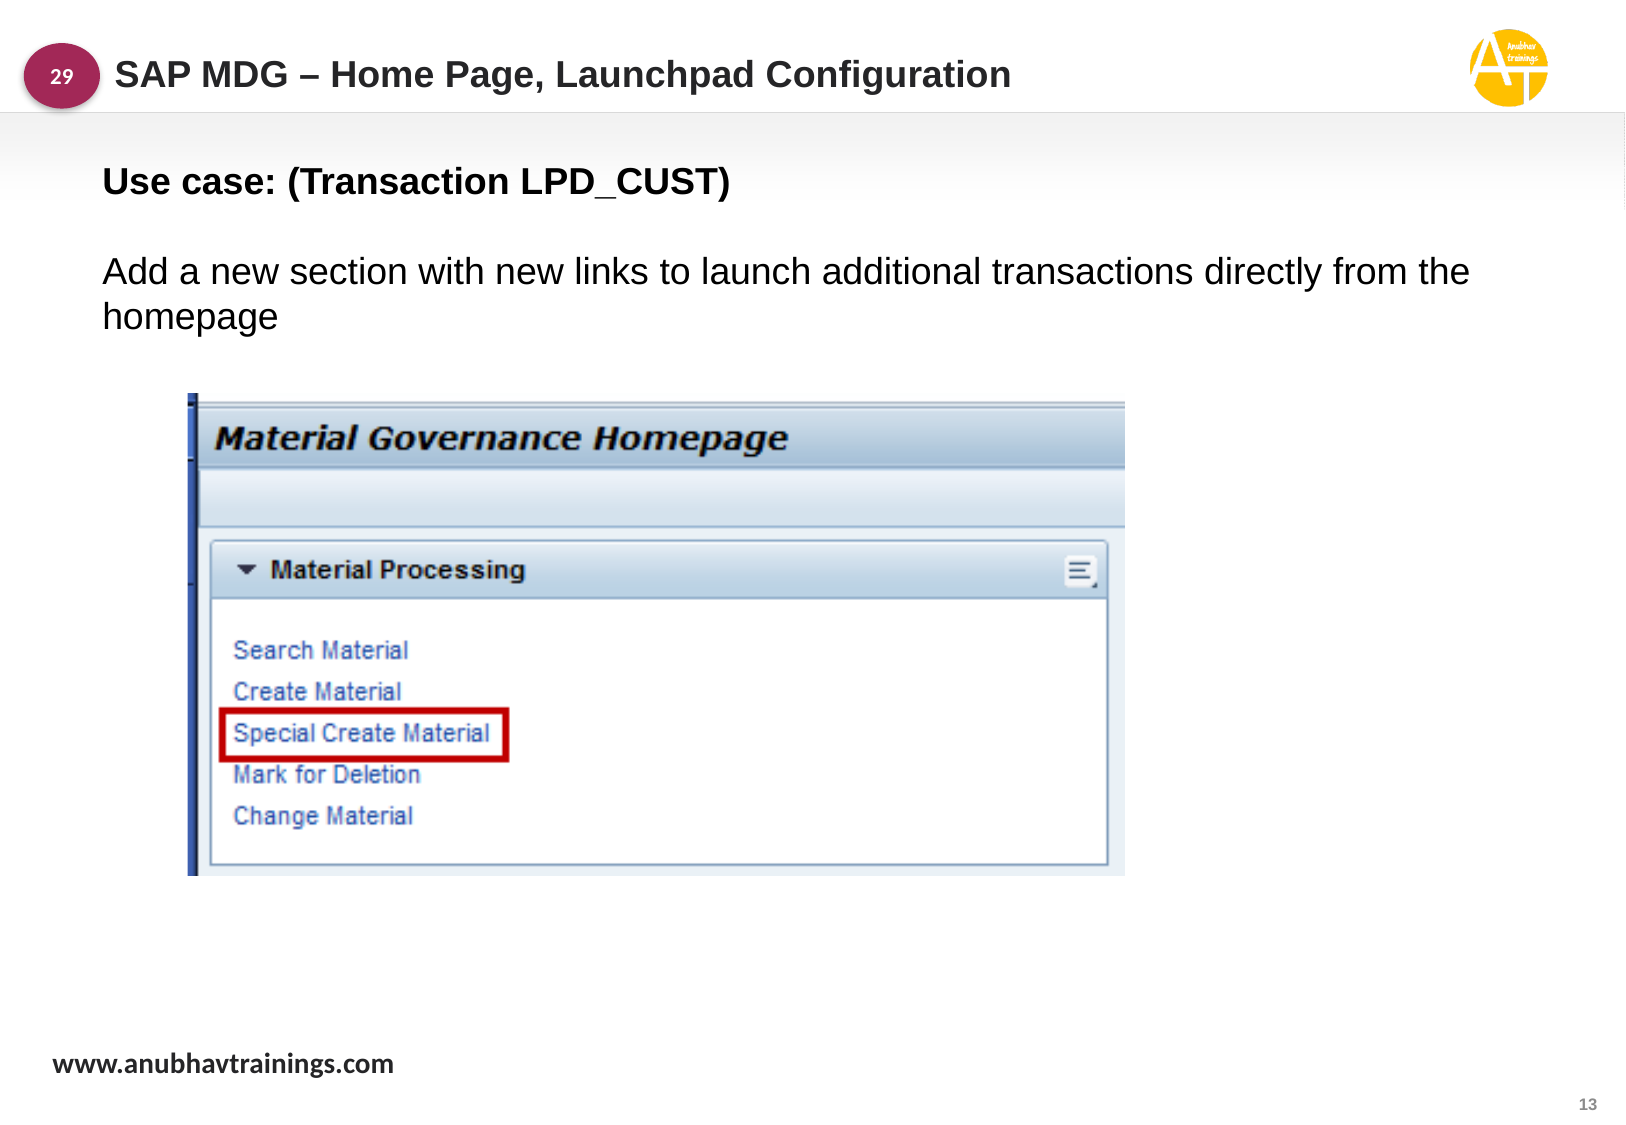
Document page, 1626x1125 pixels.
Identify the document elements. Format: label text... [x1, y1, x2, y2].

picture [0, 113, 1625, 210]
picture [187, 393, 1126, 876]
picture [1462, 24, 1552, 112]
text_box 29 [23, 42, 101, 110]
text_box Use case: (Transaction LPD_CUST) Add a new section with new links to launch additional transactions directly from the homepage [87, 149, 1563, 345]
text_box SAP MDG – Home Page, Launchpad Configuration [99, 42, 1438, 103]
